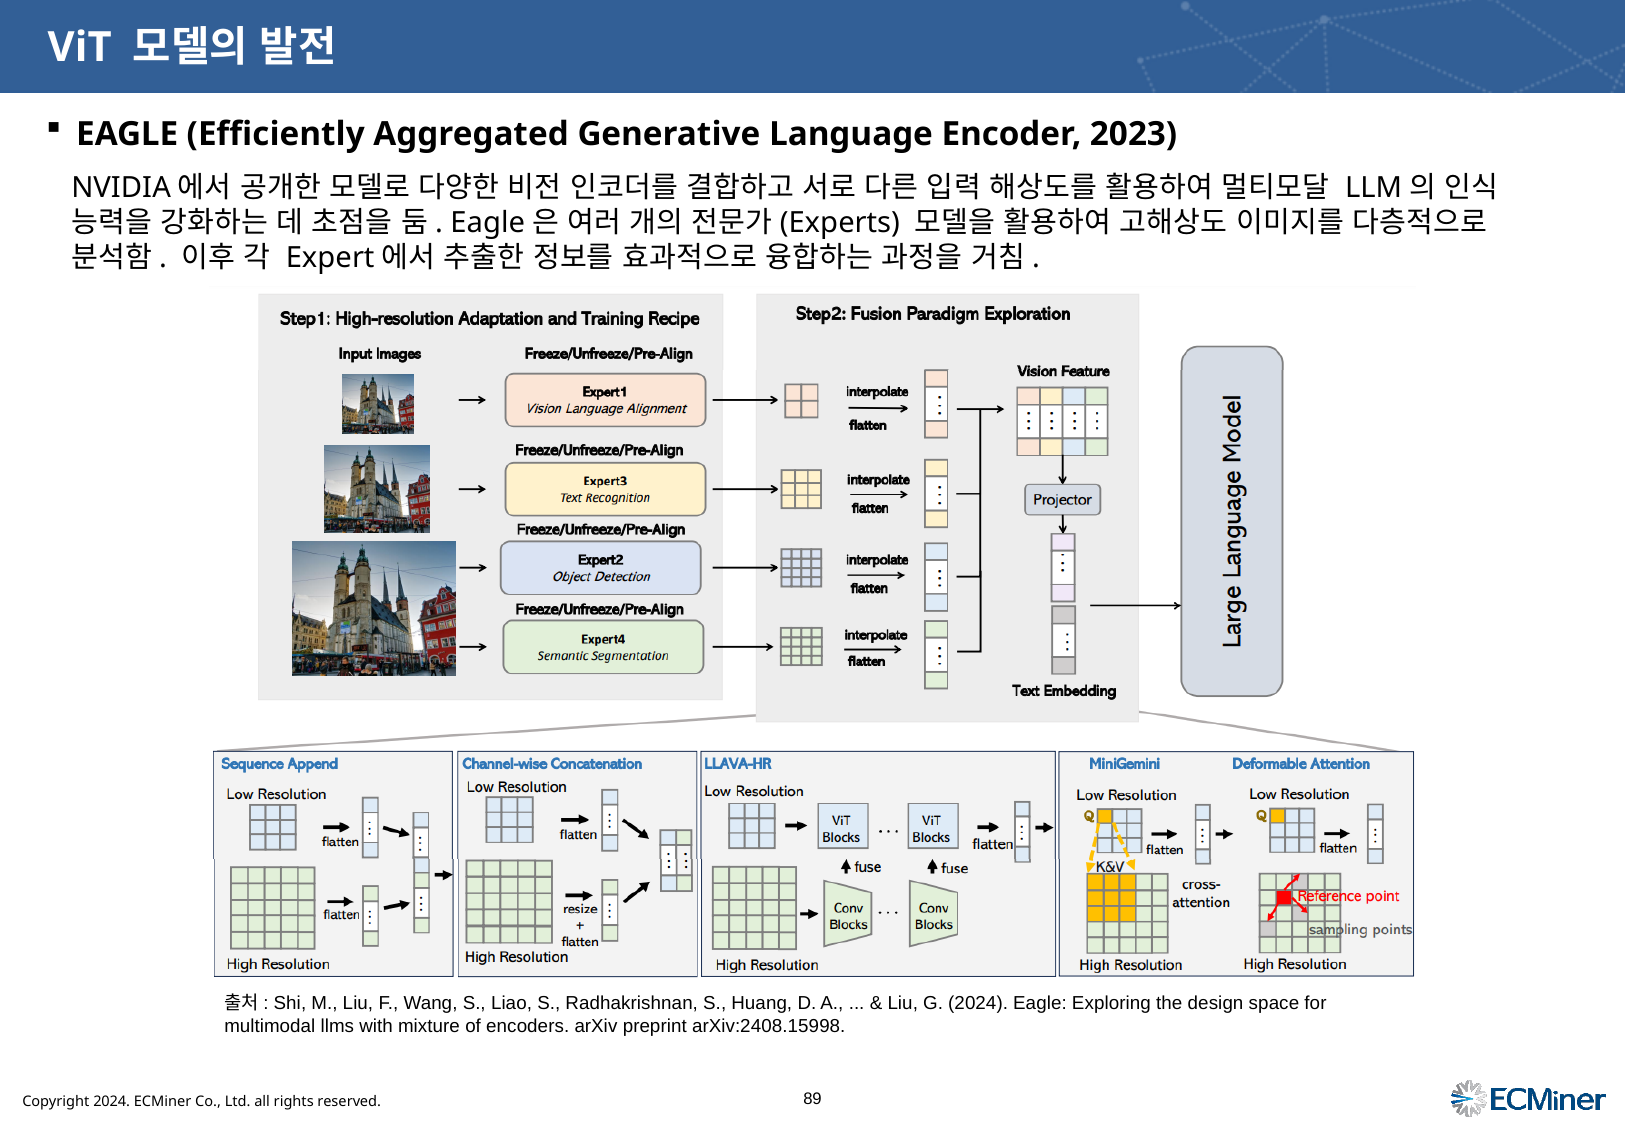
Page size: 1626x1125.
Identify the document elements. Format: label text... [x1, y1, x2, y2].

picture [0, 0, 1625, 93]
list EAGLE (Efficiently Aggregated Generative Language Encoder, 2023) [34, 93, 1581, 160]
picture [1451, 1080, 1606, 1117]
text_box 출처: Shi, M., Liu, F., Wang, S., Liao, S., Radhakrishnan, S., Huang, D. A., ... & Liu, G. (2024). Eagle: Exploring the design space for multimodal llms with mixture of encoders. arXiv preprint arXiv:2408.15998. [209, 989, 1416, 1044]
picture [209, 286, 1416, 983]
title ViT 모델의 발전 [32, 12, 1435, 79]
list NVIDIA에서 공개한 모델로 다양한 비전 인코더를 결합하고 서로 다른 입력 해상도를 활용하여 멀티모달 LLM의 인식 능력을 강화하는 데 초점을 둠. Eagle은 여러 개의 전문가(Experts) 모델을 활용하여 고해상도 이미지를 다층적으로 분석함. 이후 각 Expert에서 추출한 정보를 효과적으로 융합하는 과정을 거침. [59, 162, 1581, 279]
